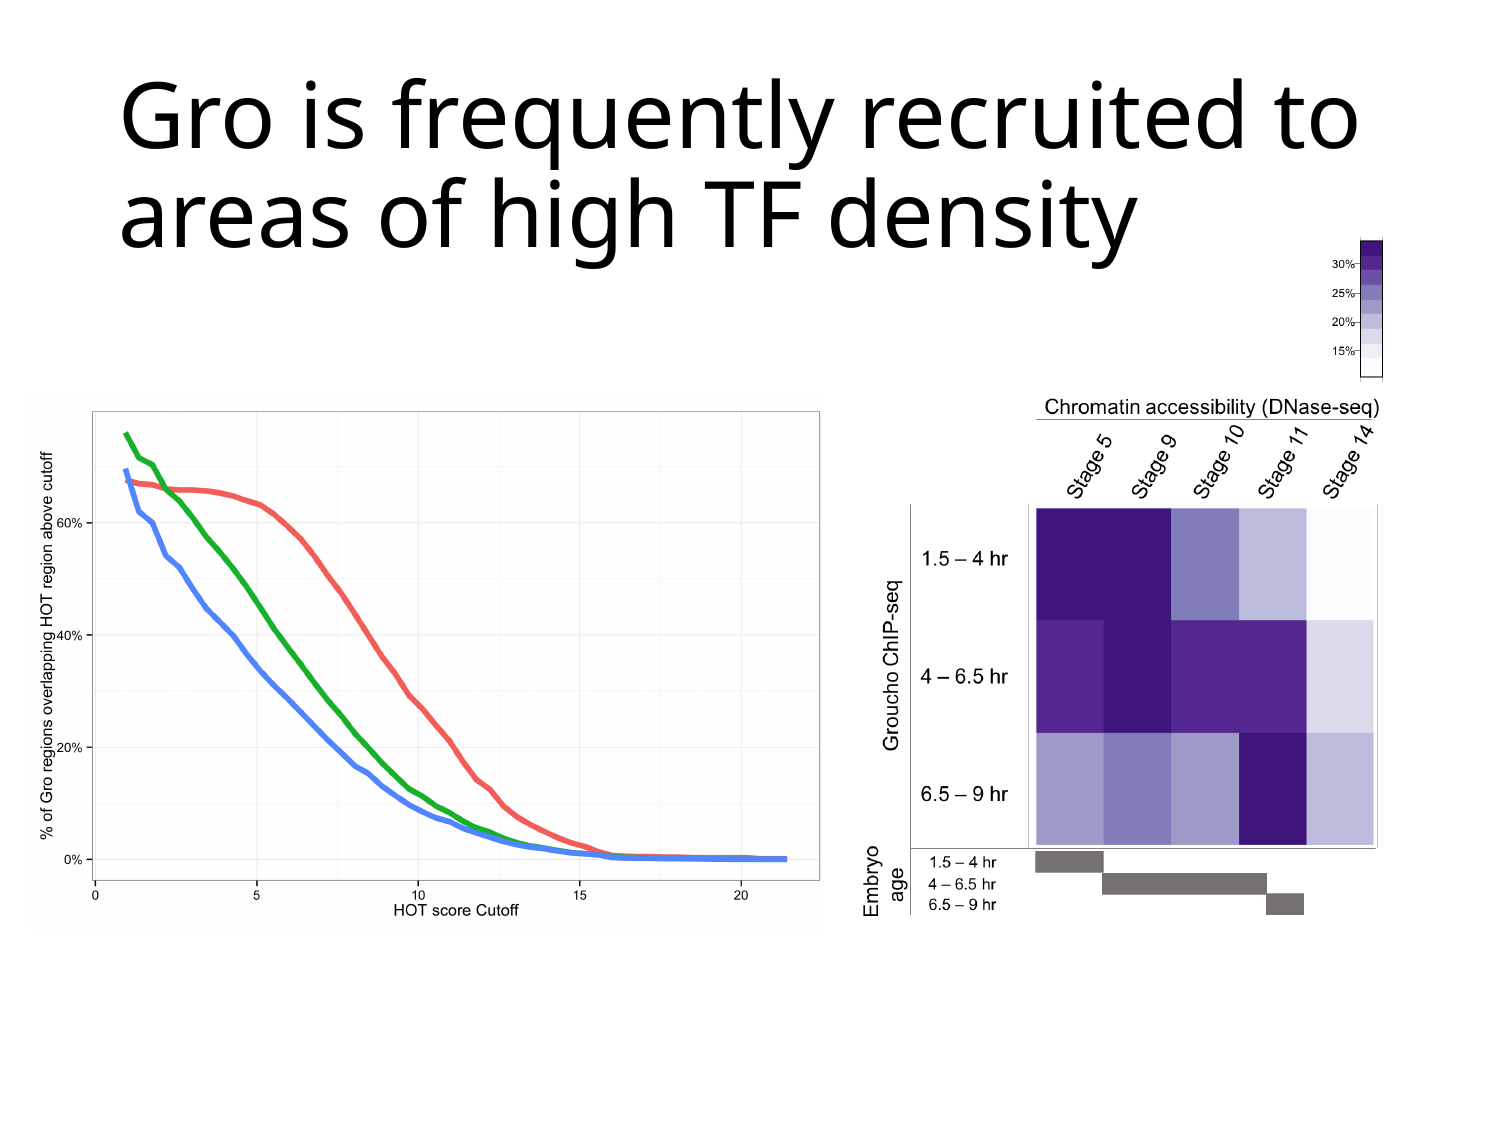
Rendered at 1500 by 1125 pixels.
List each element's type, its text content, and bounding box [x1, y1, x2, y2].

picture [851, 237, 1397, 930]
title Gro is frequently recruited to areas of high TF density [103, 59, 1397, 278]
picture [26, 392, 825, 930]
